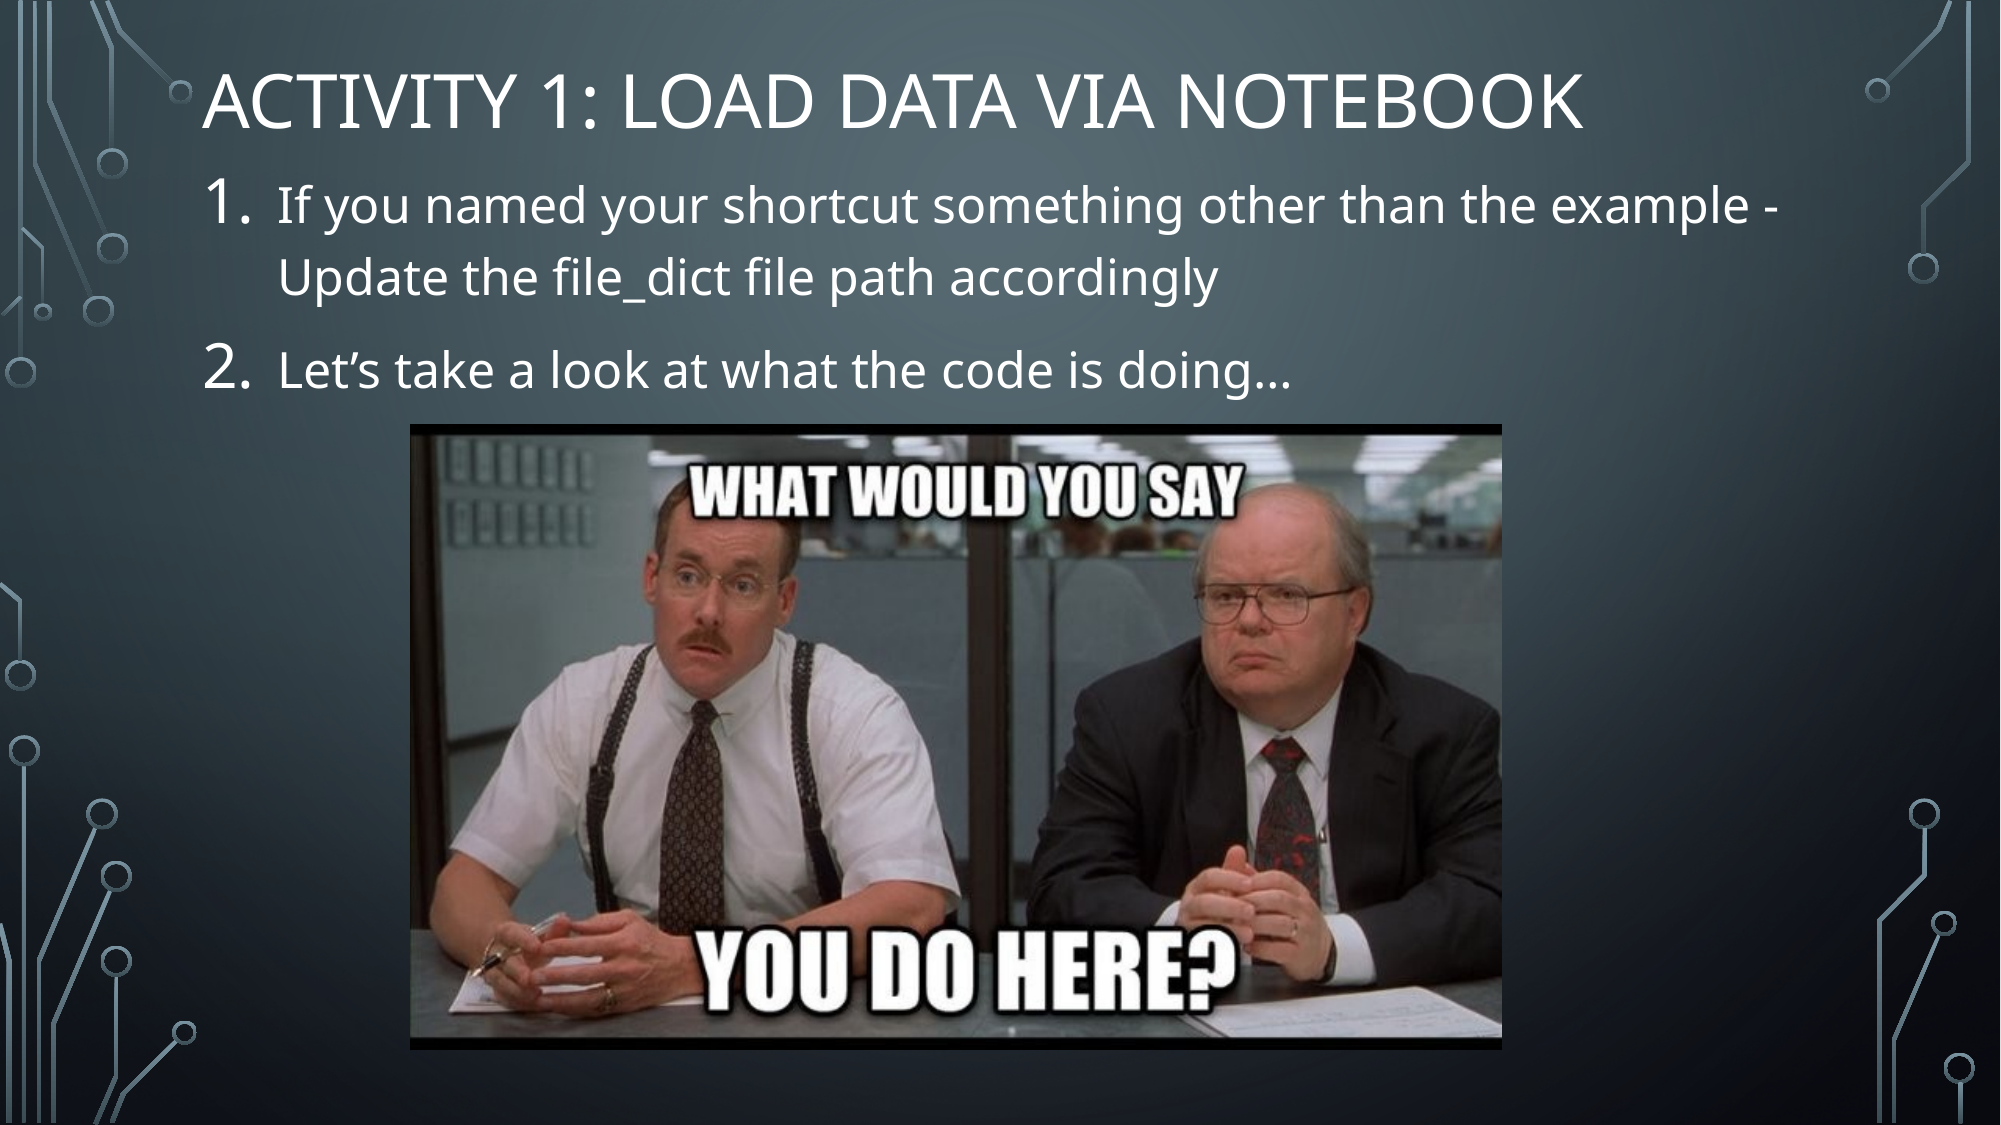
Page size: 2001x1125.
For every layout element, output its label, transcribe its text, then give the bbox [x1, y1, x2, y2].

picture [410, 423, 1502, 1050]
title activity 1: Load Data Via Notebook [187, 39, 1813, 154]
list If you named your shortcut something other than the example - Update the file_dict file path accordingly Let’s take a look at what the code is doing… [187, 154, 1912, 536]
